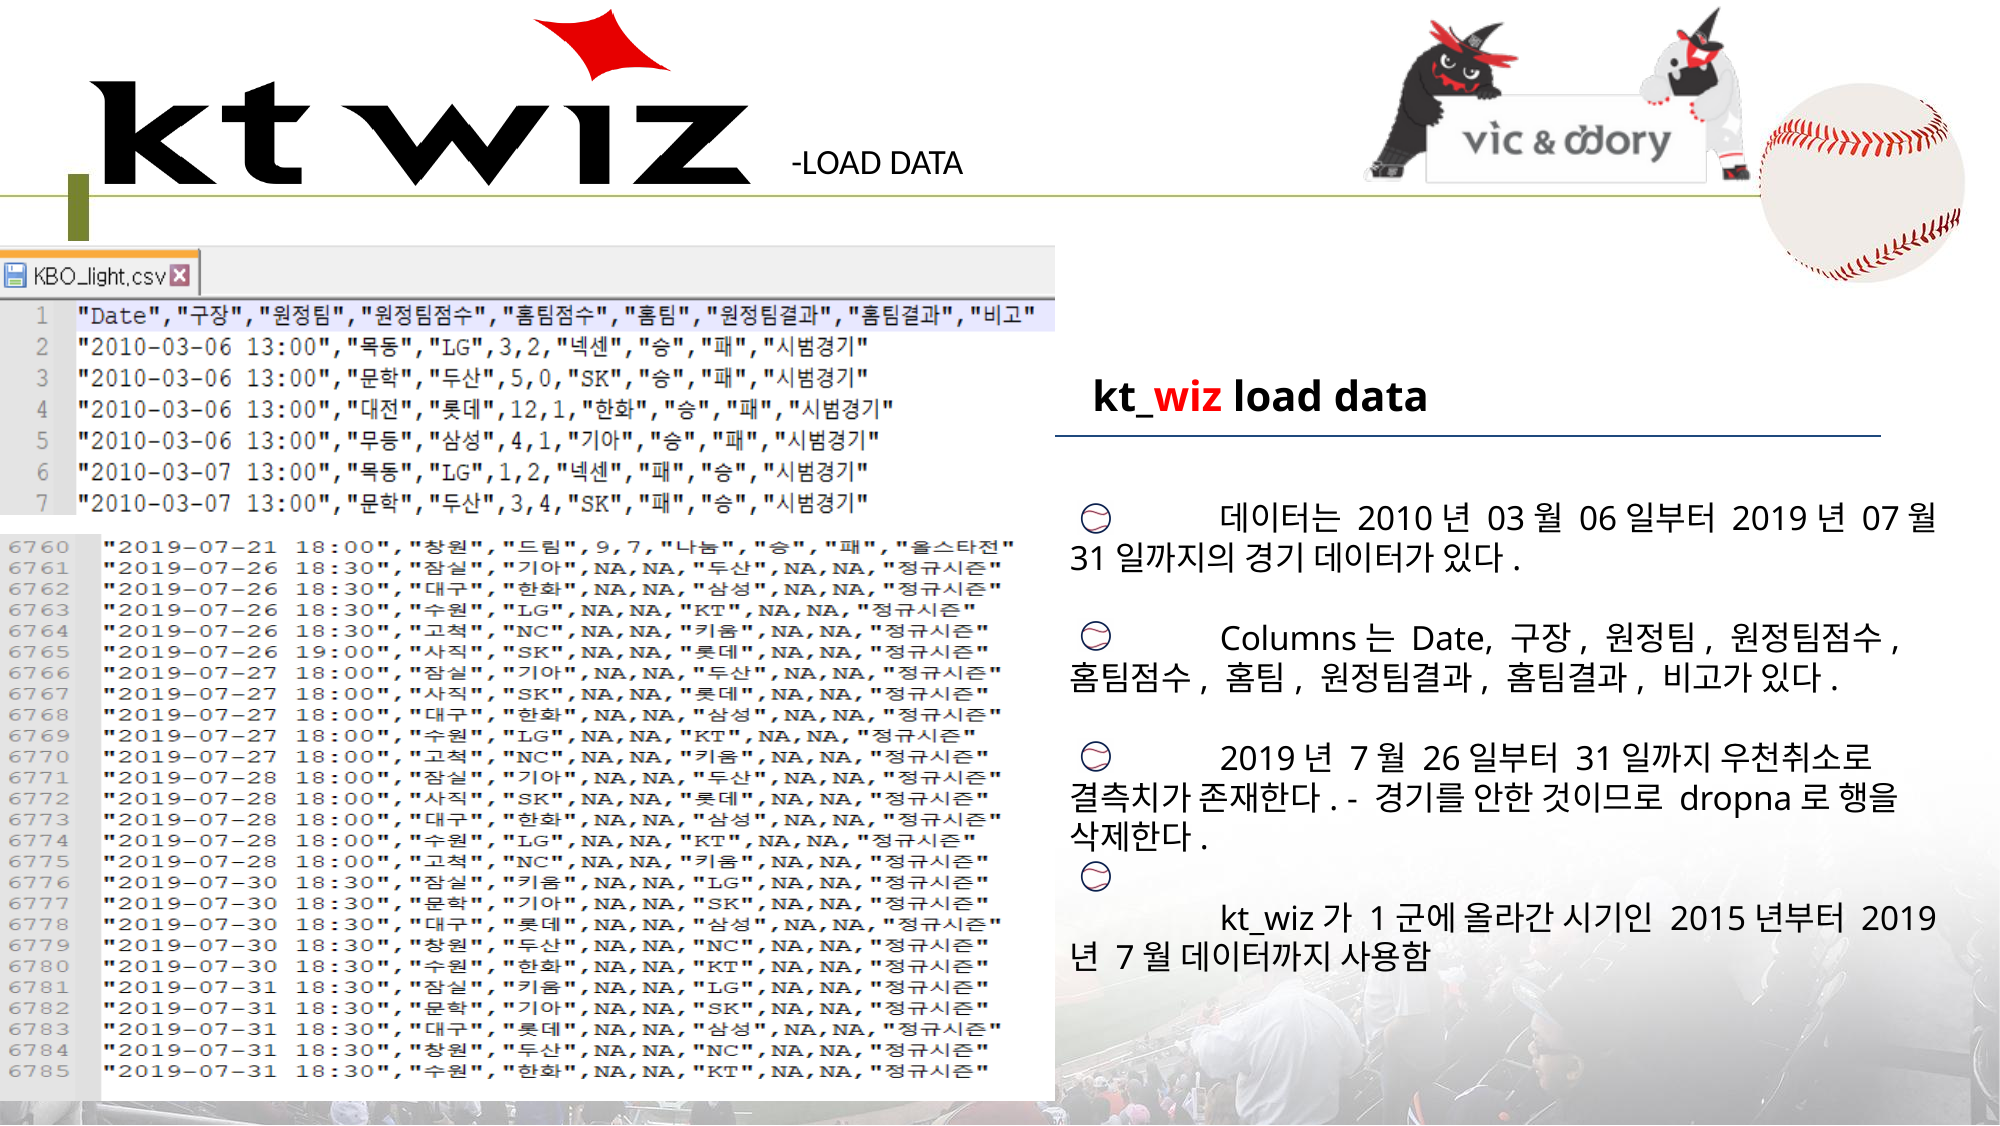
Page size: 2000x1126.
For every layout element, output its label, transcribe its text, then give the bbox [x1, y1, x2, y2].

picture [0, 0, 2000, 1125]
text_box 데이터는 2010년 03월 06일부터 2019년 07월 31일까지의 경기 데이터가 있다. Columns는 Date, 구장, 원정팀, 원정팀점수, 홈팀점수, 홈팀, 원정팀결과, 홈팀결과, 비고가 있다. 2019년 7월 26일부터 31일까지 우천취소로 결측치가 존재한다. - 경기를 안한 것이므로 dropna로 행을 삭제한다. kt_wiz가 1군에 올라간 시기인 2015년부터 2019년 7월 데이터까지 사용함 [1054, 482, 1971, 1032]
text_box -LOAD DATA [776, 124, 1305, 197]
text_box kt_wiz load data [1077, 354, 1807, 435]
